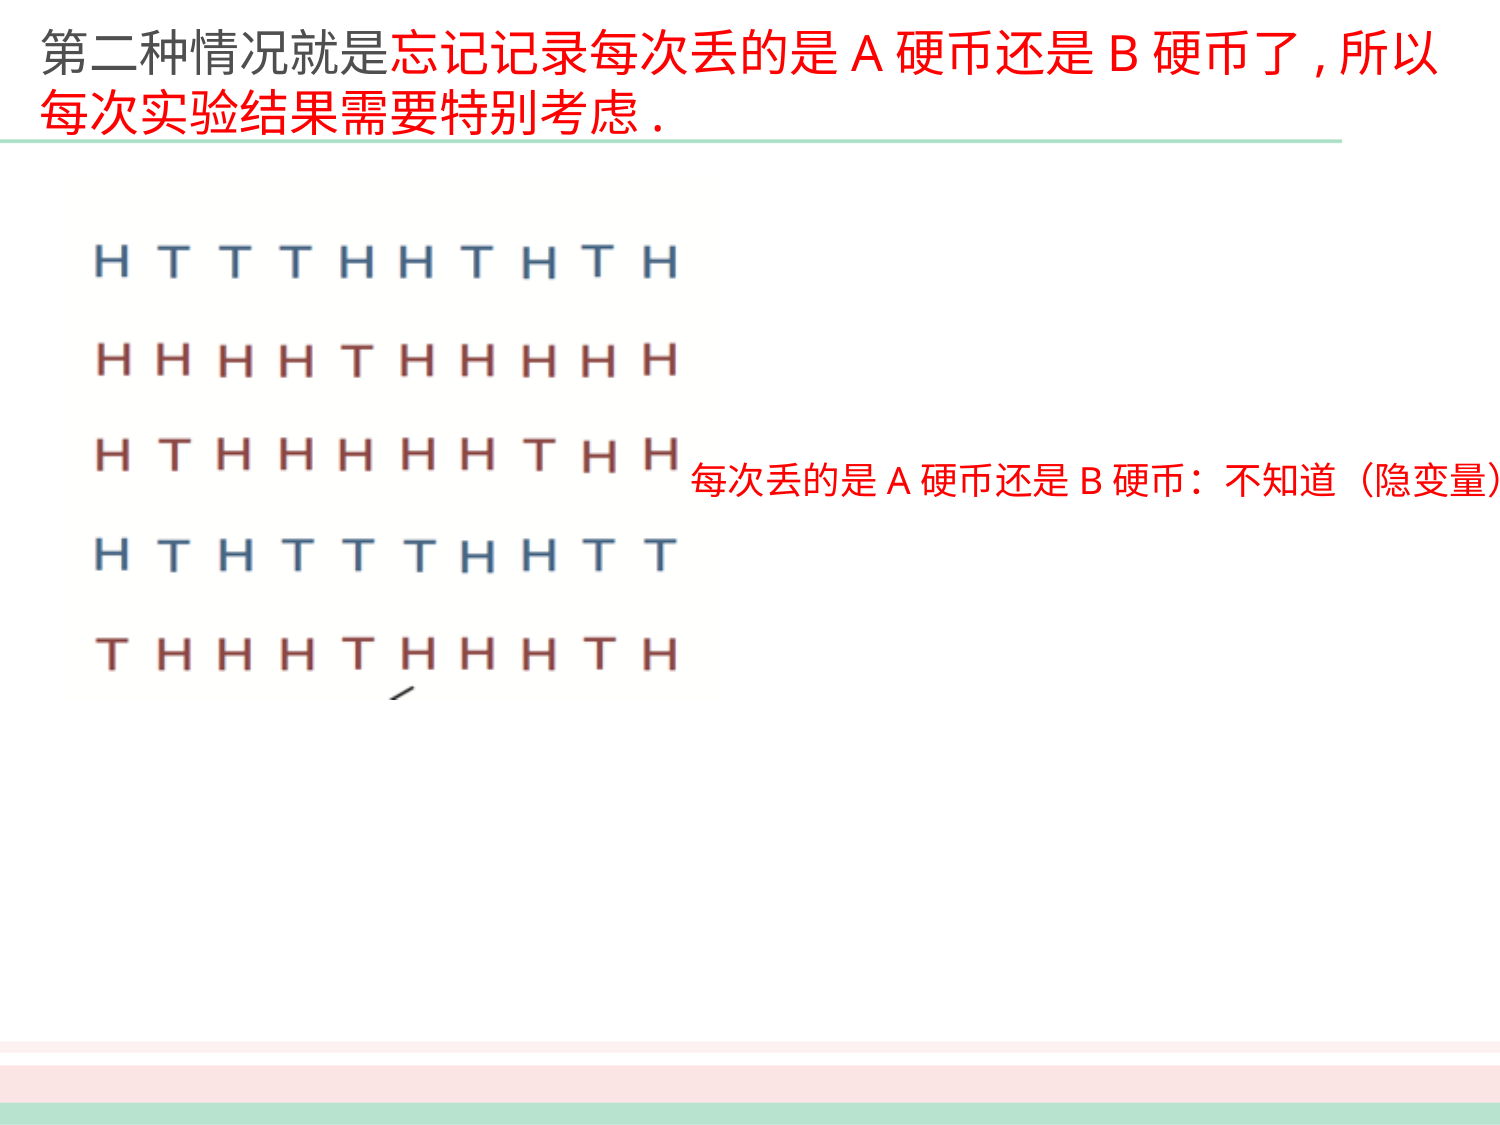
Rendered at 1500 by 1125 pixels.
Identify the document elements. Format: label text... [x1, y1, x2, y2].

text_box 每次丢的是A硬币还是B硬币：不知道（隐变量） [725, 449, 1500, 510]
text_box 第二种情况就是忘记记录每次丢的是A硬币还是B硬币了,所以每次实验结果需要特别考虑. [24, 13, 1475, 149]
picture [0, 0, 1500, 1125]
